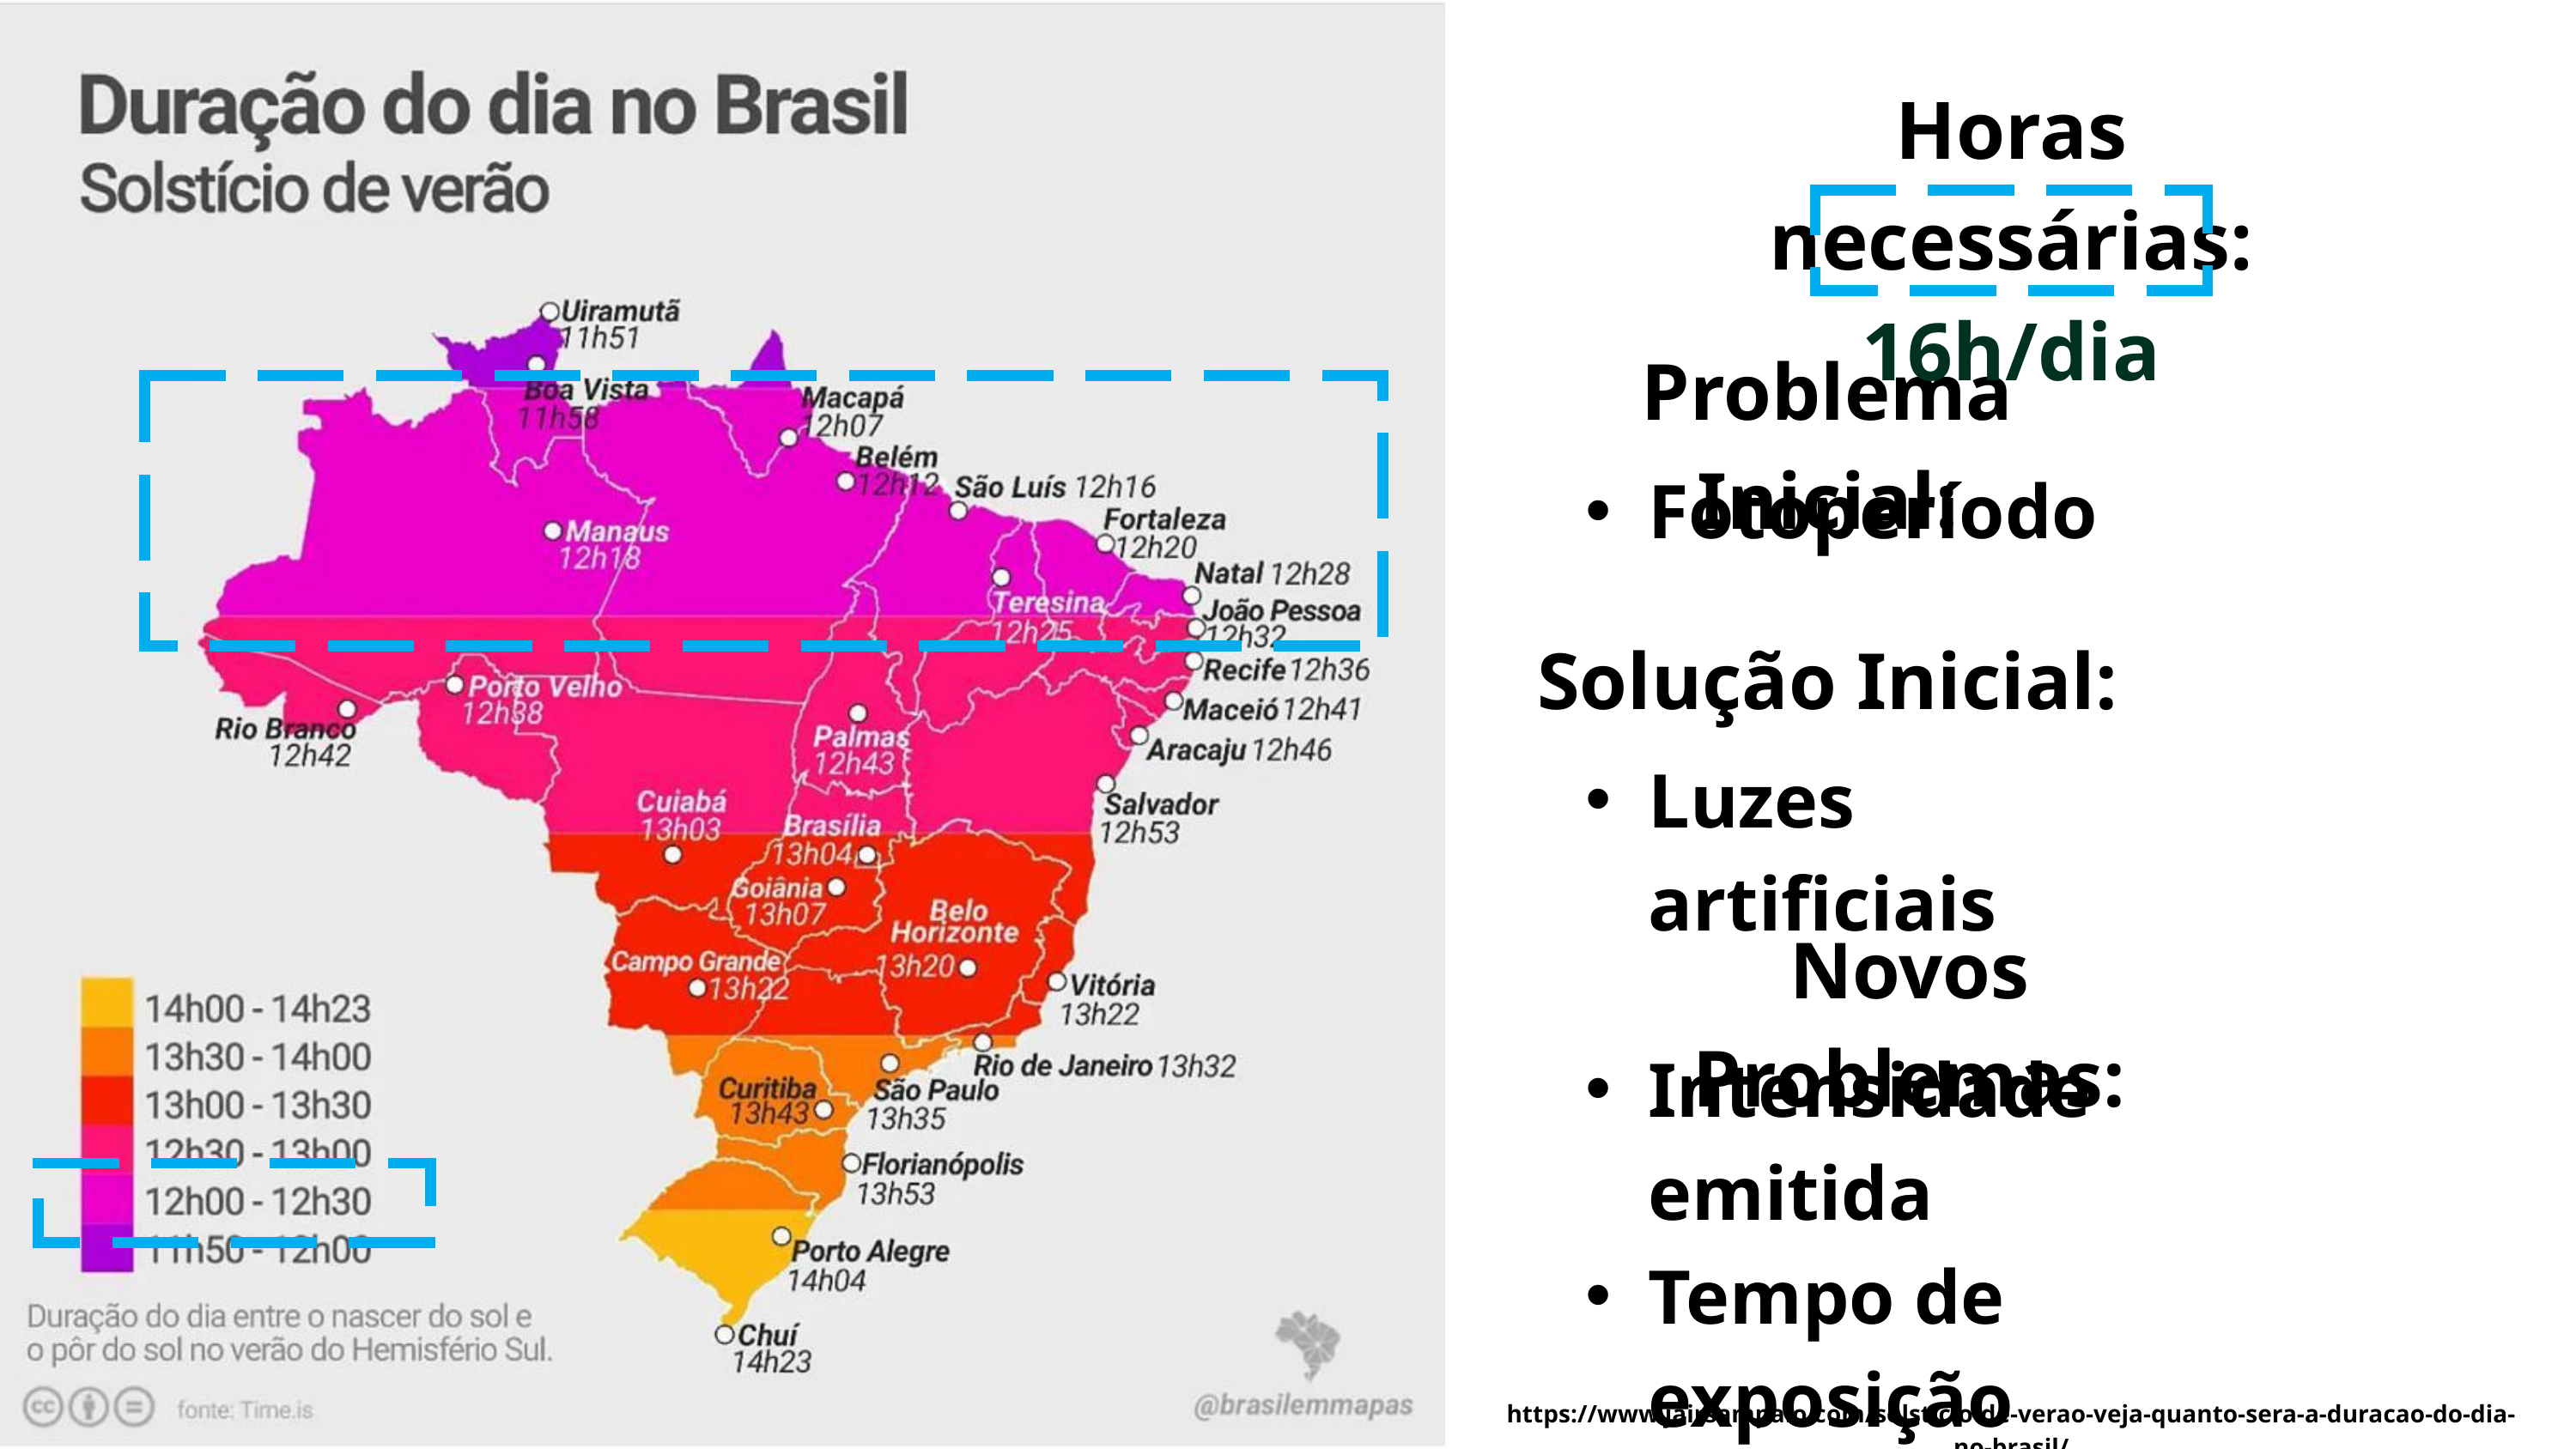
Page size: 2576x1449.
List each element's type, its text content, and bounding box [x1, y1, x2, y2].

text_box Problema Inicial: [1522, 327, 2133, 450]
text_box Horas necessárias: 16h/dia [1668, 64, 2355, 397]
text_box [38, 1162, 431, 1243]
text_box Luzes artificiais [1522, 738, 2209, 946]
text_box Solução Inicial: [1522, 616, 2133, 725]
text_box https://www.jairsampaio.com/solsticio-de-verao-veja-quanto-sera-a-duracao-do-dia-no-brasil/ [1495, 1394, 2528, 1449]
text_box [1814, 190, 2208, 291]
text_box Fotoperíodo [1522, 450, 2133, 554]
text_box Novos Problemas: [1565, 905, 2253, 1028]
text_box [0, 0, 1446, 1449]
text_box Intensidade emitida Tempo de exposição Interrupções [1522, 1028, 2355, 1394]
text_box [144, 375, 1383, 646]
